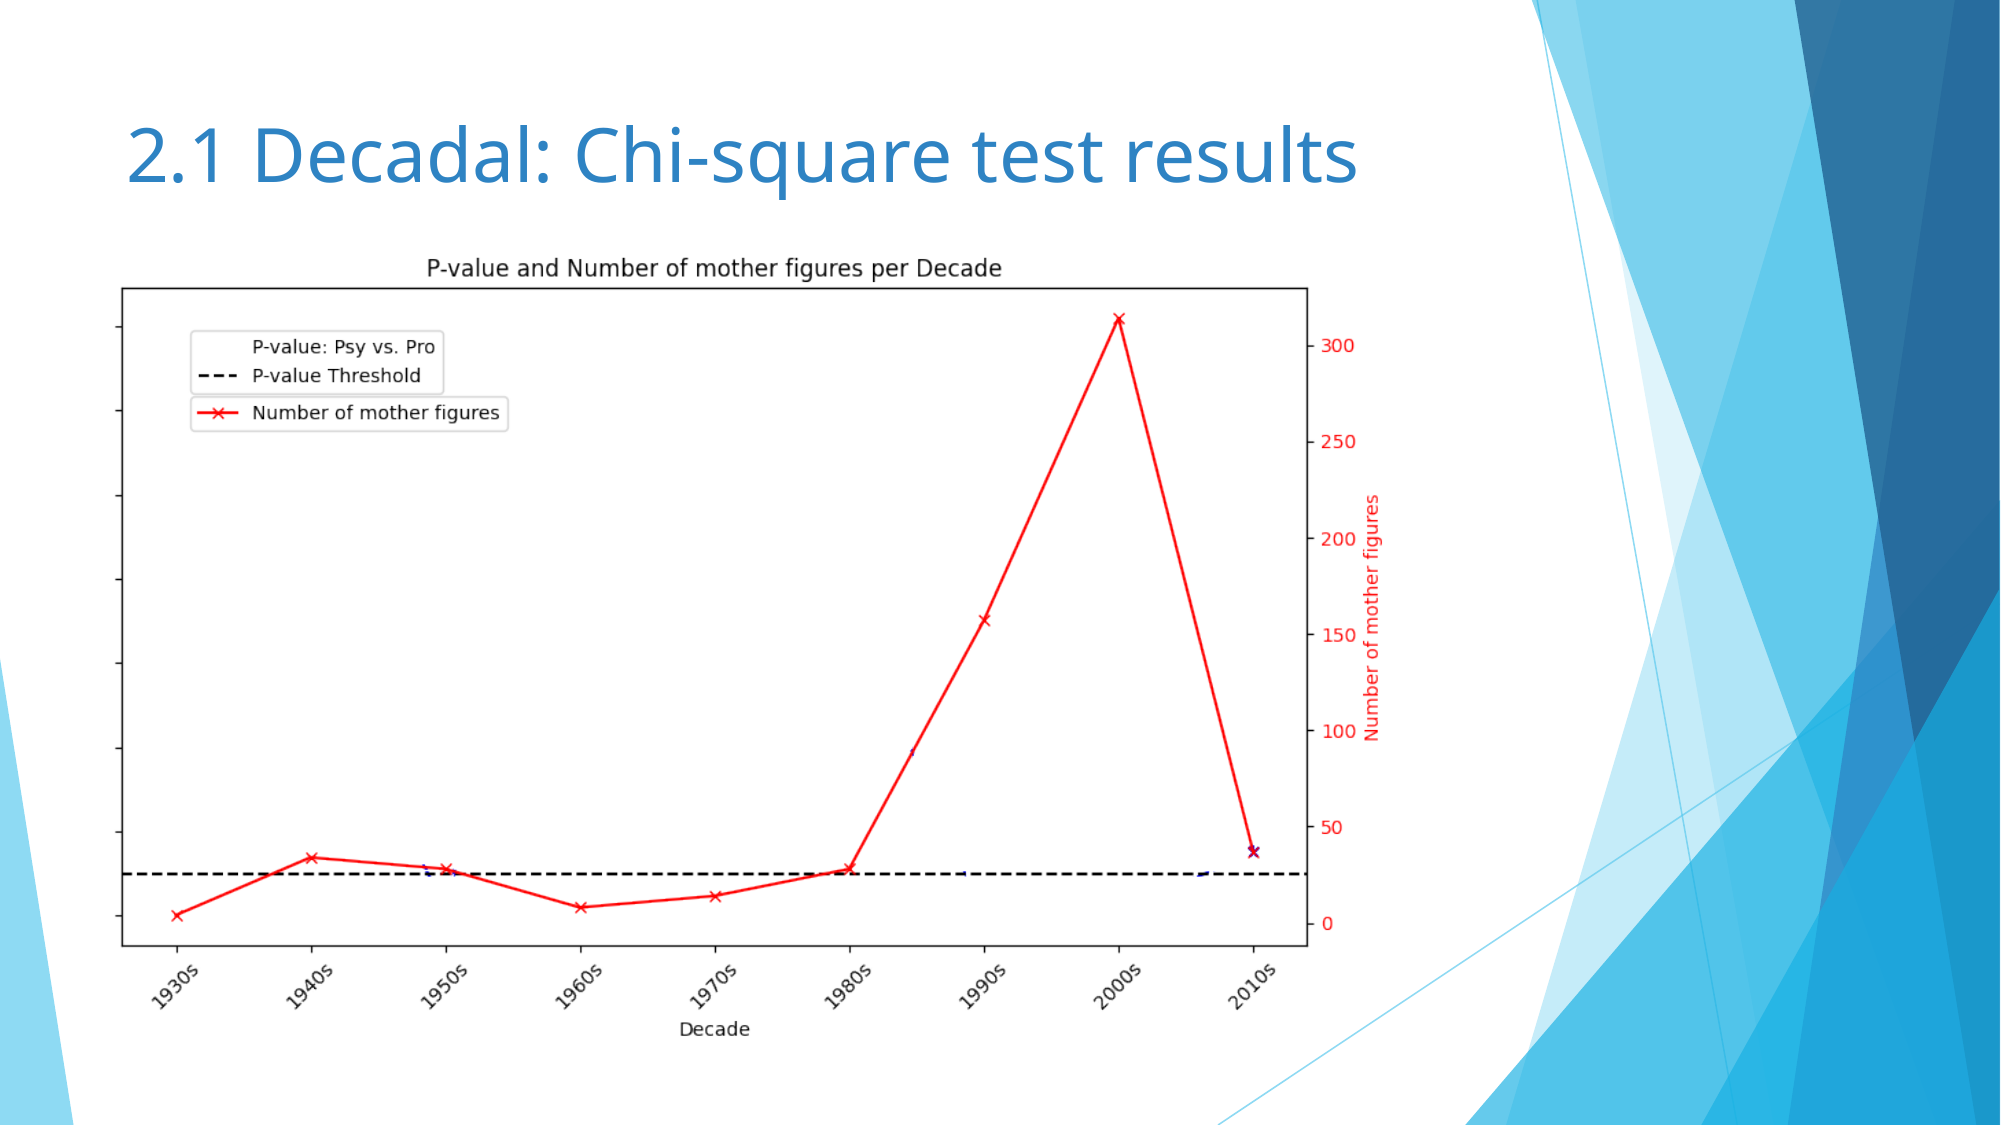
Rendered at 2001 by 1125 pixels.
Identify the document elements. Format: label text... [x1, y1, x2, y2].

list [38, 244, 1397, 1054]
title 2.1 Decadal: Chi-square test results [111, 99, 1735, 317]
